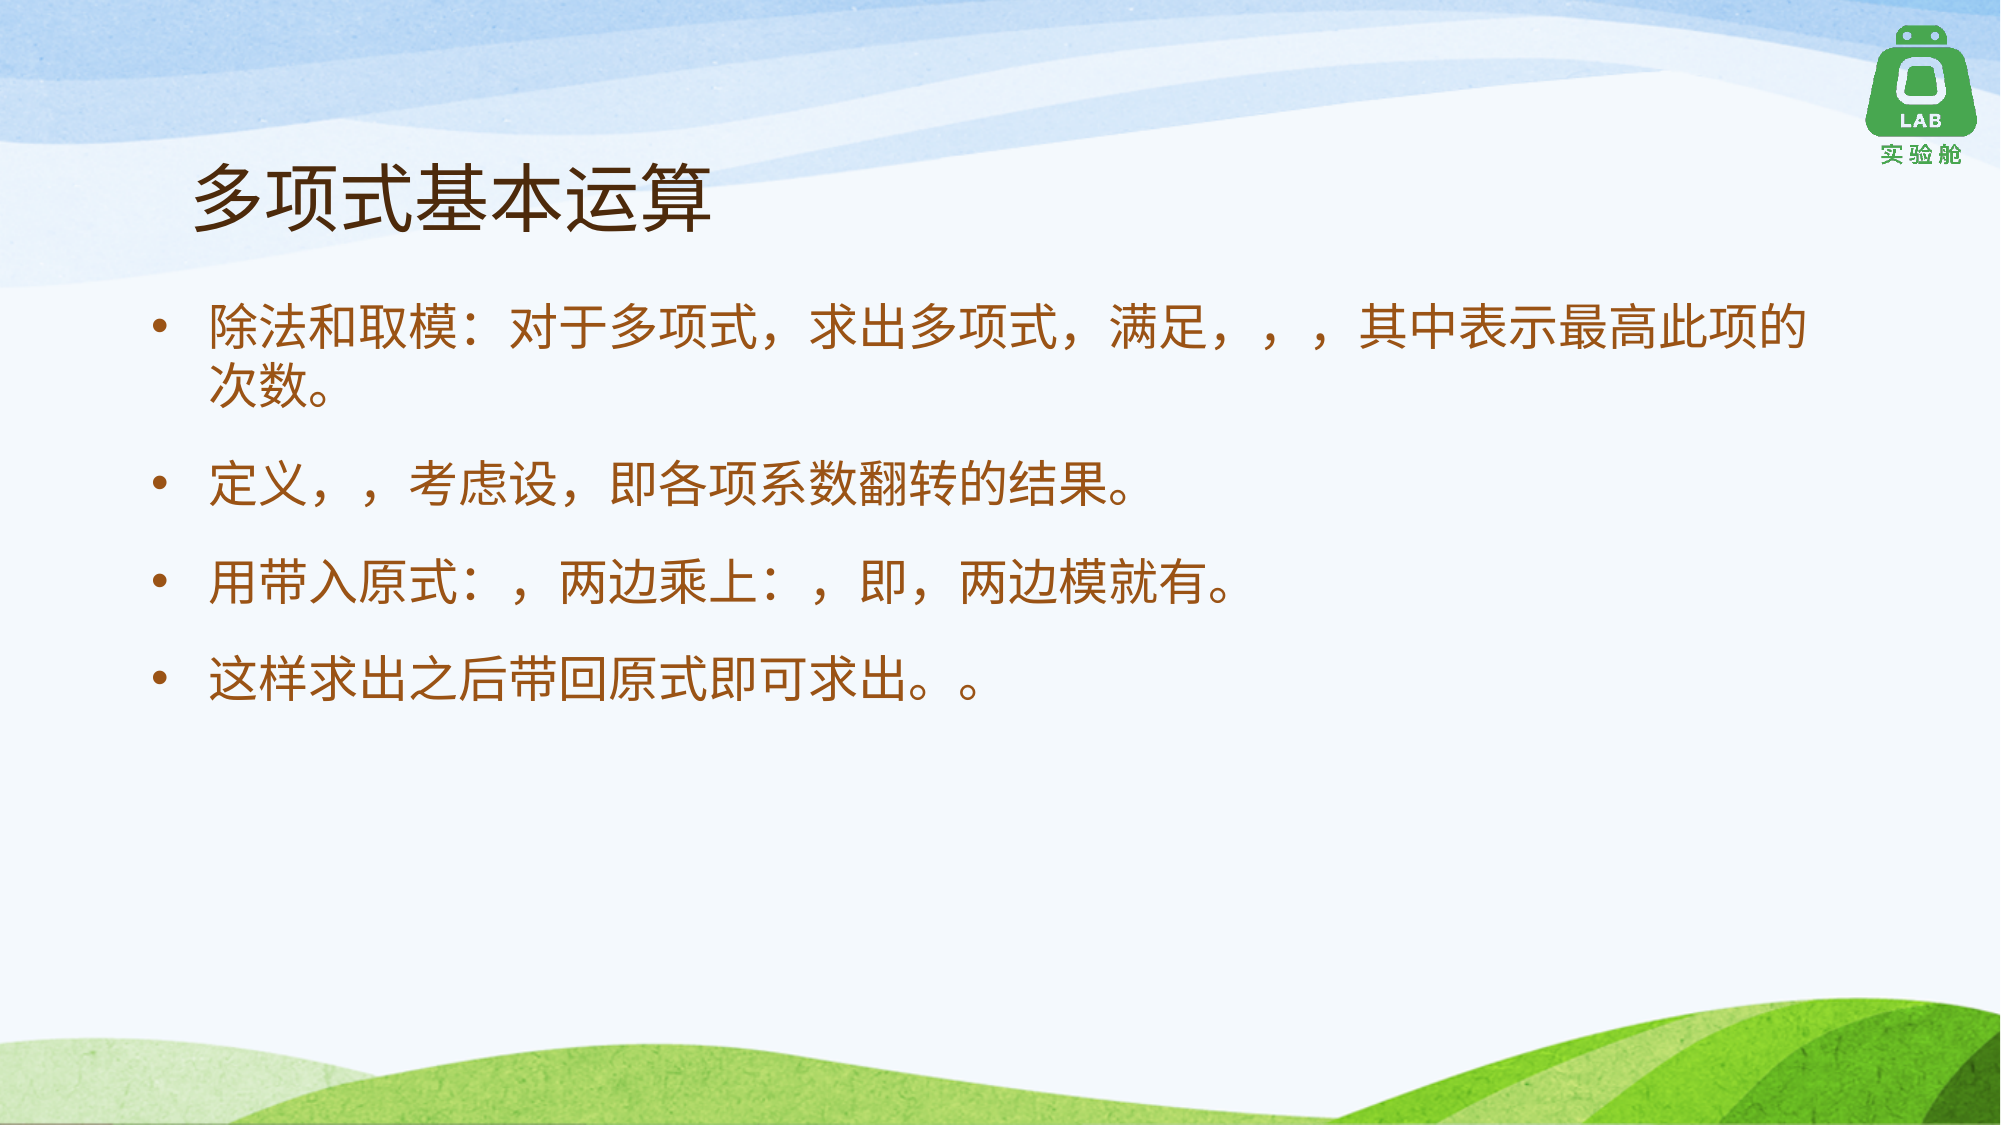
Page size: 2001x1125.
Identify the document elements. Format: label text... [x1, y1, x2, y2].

title 多项式基本运算 [174, 50, 1825, 250]
picture [0, 0, 2001, 1125]
